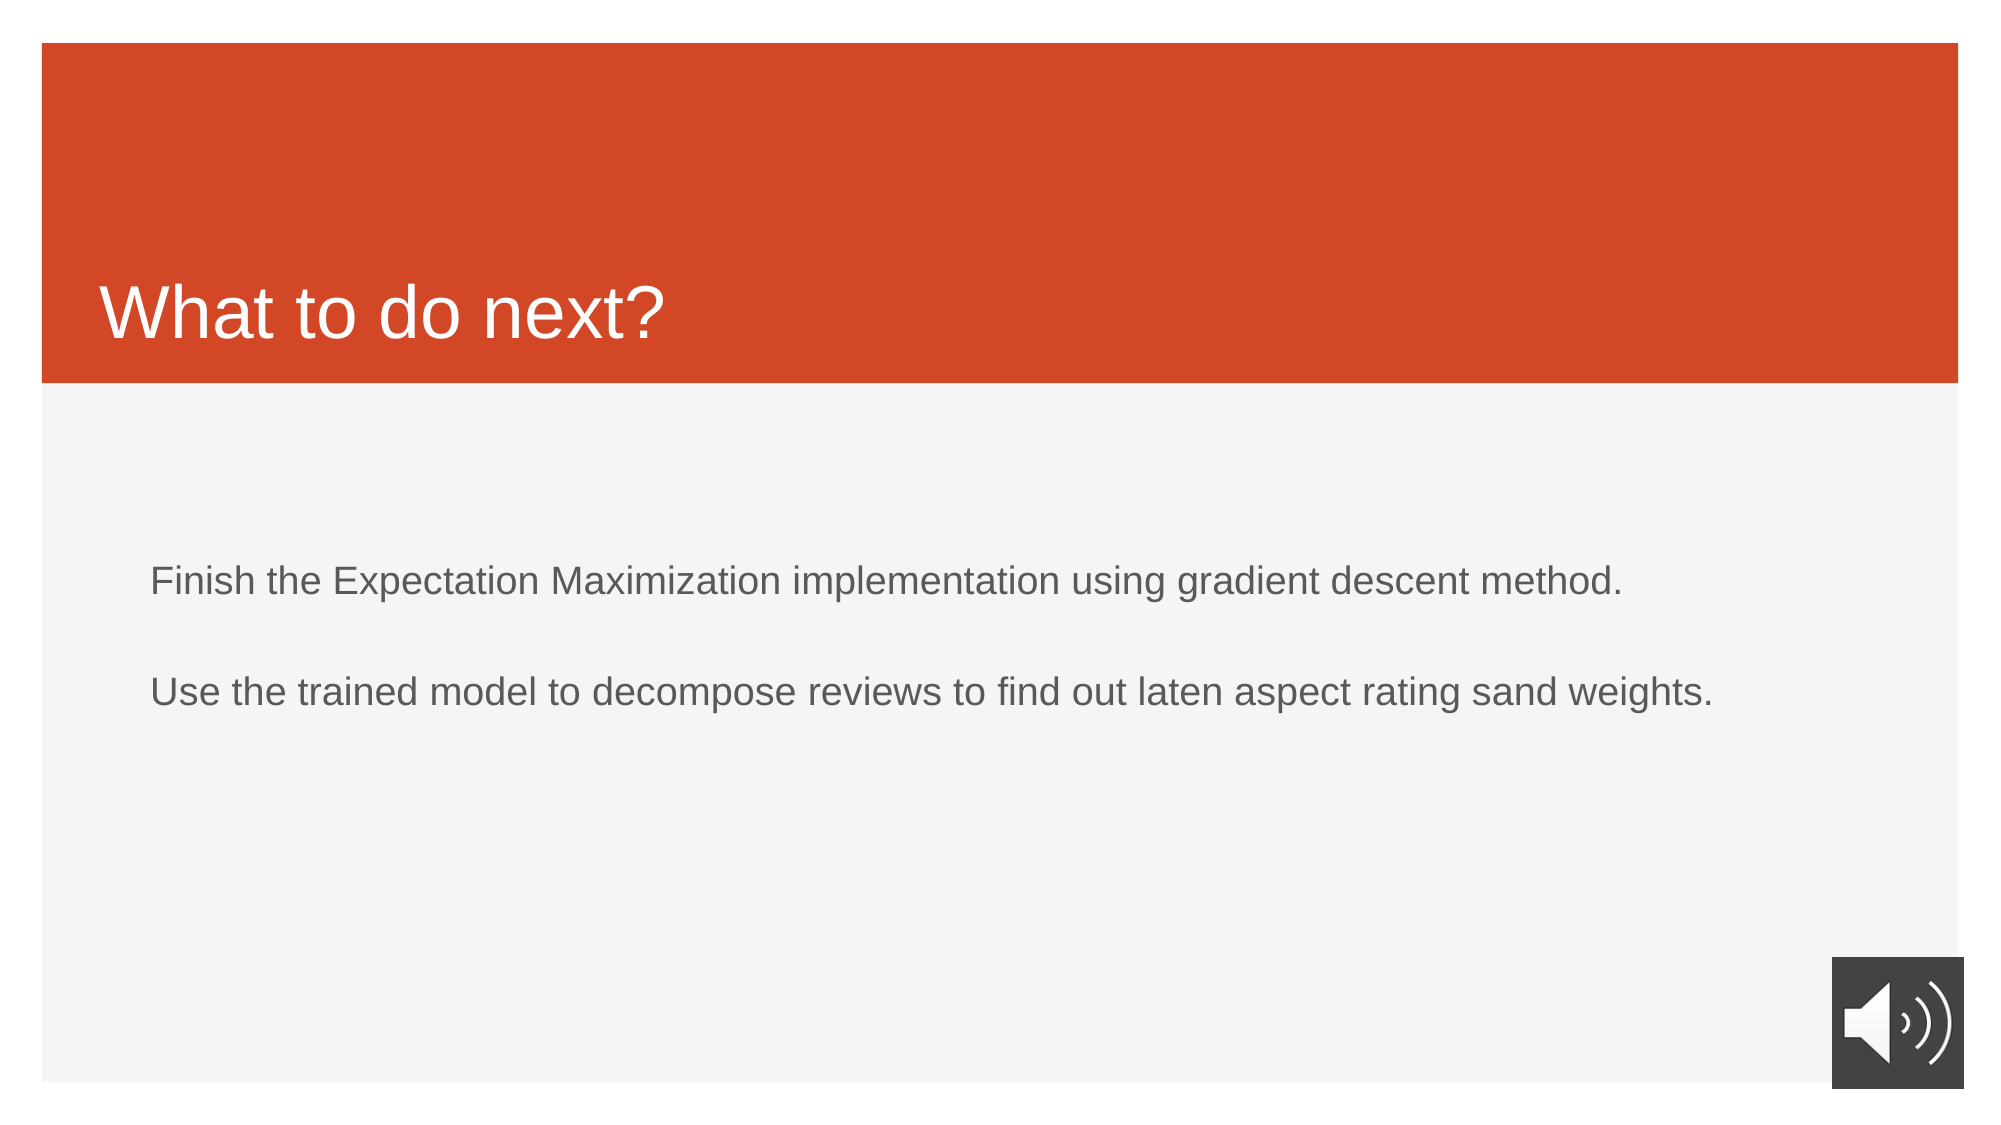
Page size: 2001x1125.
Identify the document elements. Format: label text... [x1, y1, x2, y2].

text_box Finish the Expectation Maximization implementation using gradient descent method. Use the trained model to decompose reviews to find out laten aspect rating sand weights. [135, 524, 1743, 744]
title What to do next? [84, 143, 1810, 362]
picture [1831, 956, 1965, 1090]
